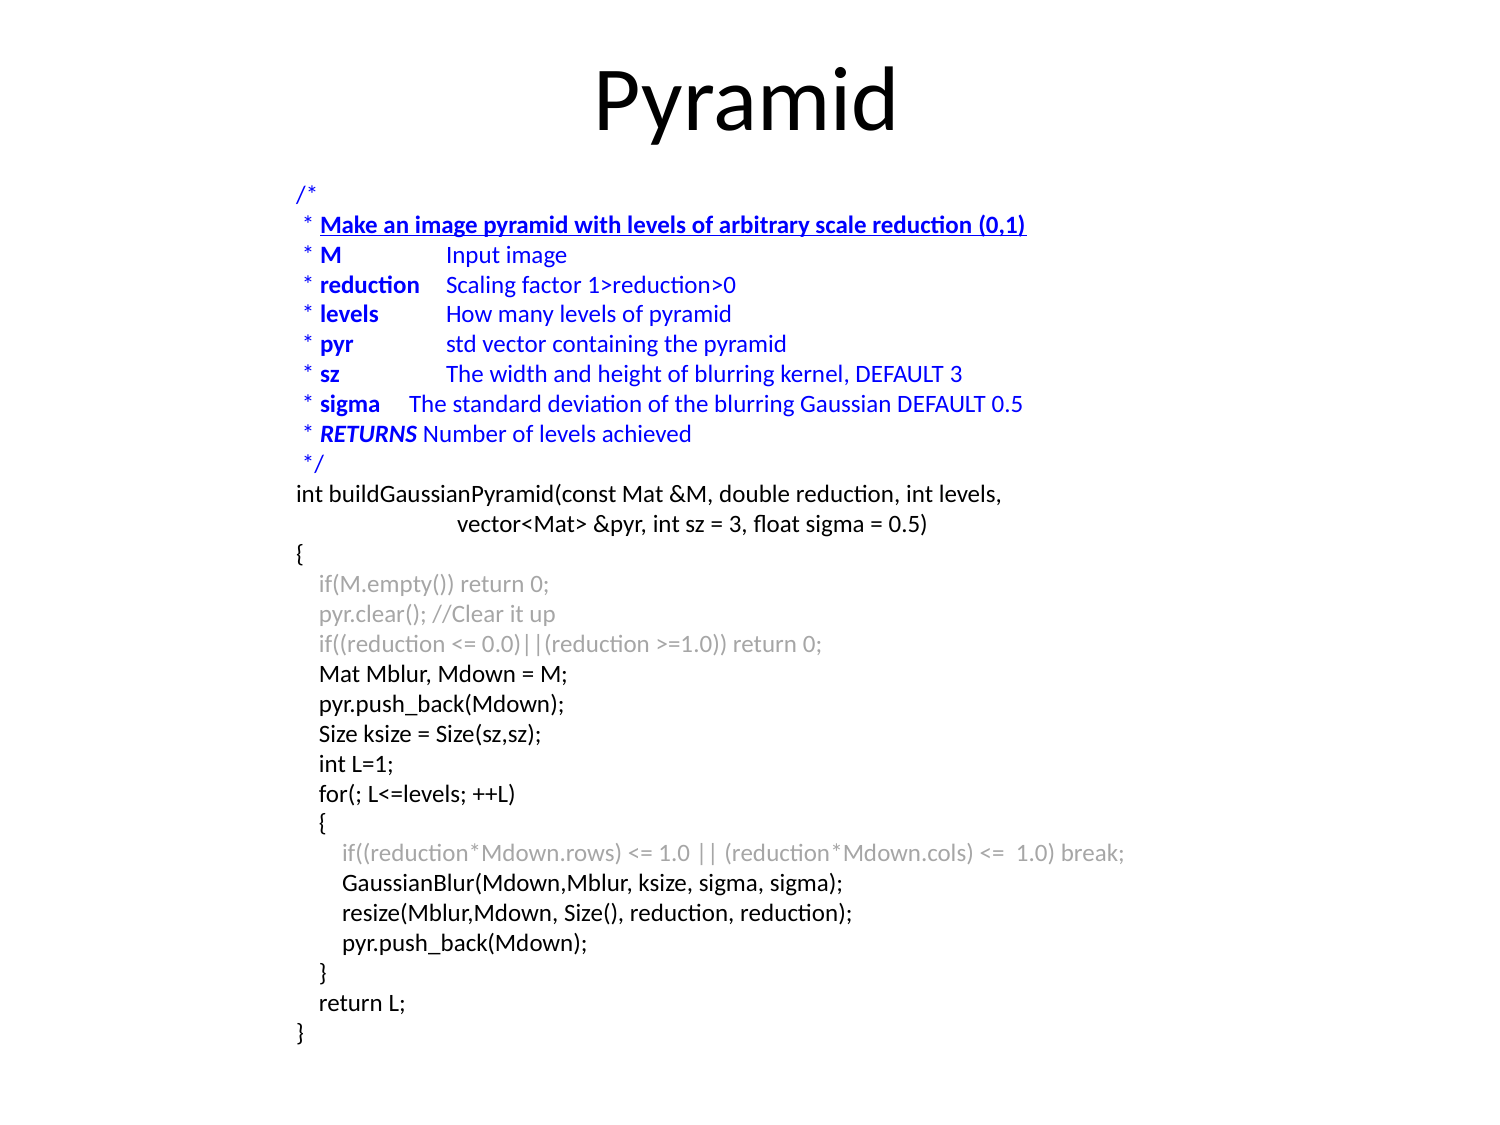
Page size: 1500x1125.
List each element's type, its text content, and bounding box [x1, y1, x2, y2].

title Pyramid [71, 0, 1423, 188]
text_box /* * Make an image pyramid with levels of arbitrary scale reduction (0,1) * M Input image * reduction Scaling factor 1>reduction>0 * levels How many levels of pyramid * pyr std vector containing the pyramid * sz The width and height of blurring kernel, DEFAULT 3 * sigma The standard deviation of the blurring Gaussian DEFAULT 0.5 * RETURNS Number of levels achieved */ int buildGaussianPyramid(const Mat &M, double reduction, int levels, vector<Mat> &pyr, int sz = 3, float sigma = 0.5) { if(M.empty()) return 0; pyr.clear(); //Clear it up if((reduction <= 0.0)||(reduction >=1.0)) return 0; Mat Mblur, Mdown = M; pyr.push_back(Mdown); Size ksize = Size(sz,sz); int L=1; for(; L<=levels; ++L) { if((reduction*Mdown.rows) <= 1.0 || (reduction*Mdown.cols) <= 1.0) break; GaussianBlur(Mdown,Mblur, ksize, sigma, sigma); resize(Mblur,Mdown, Size(), reduction, reduction); pyr.push_back(Mdown); } return L; } [281, 170, 1241, 1054]
